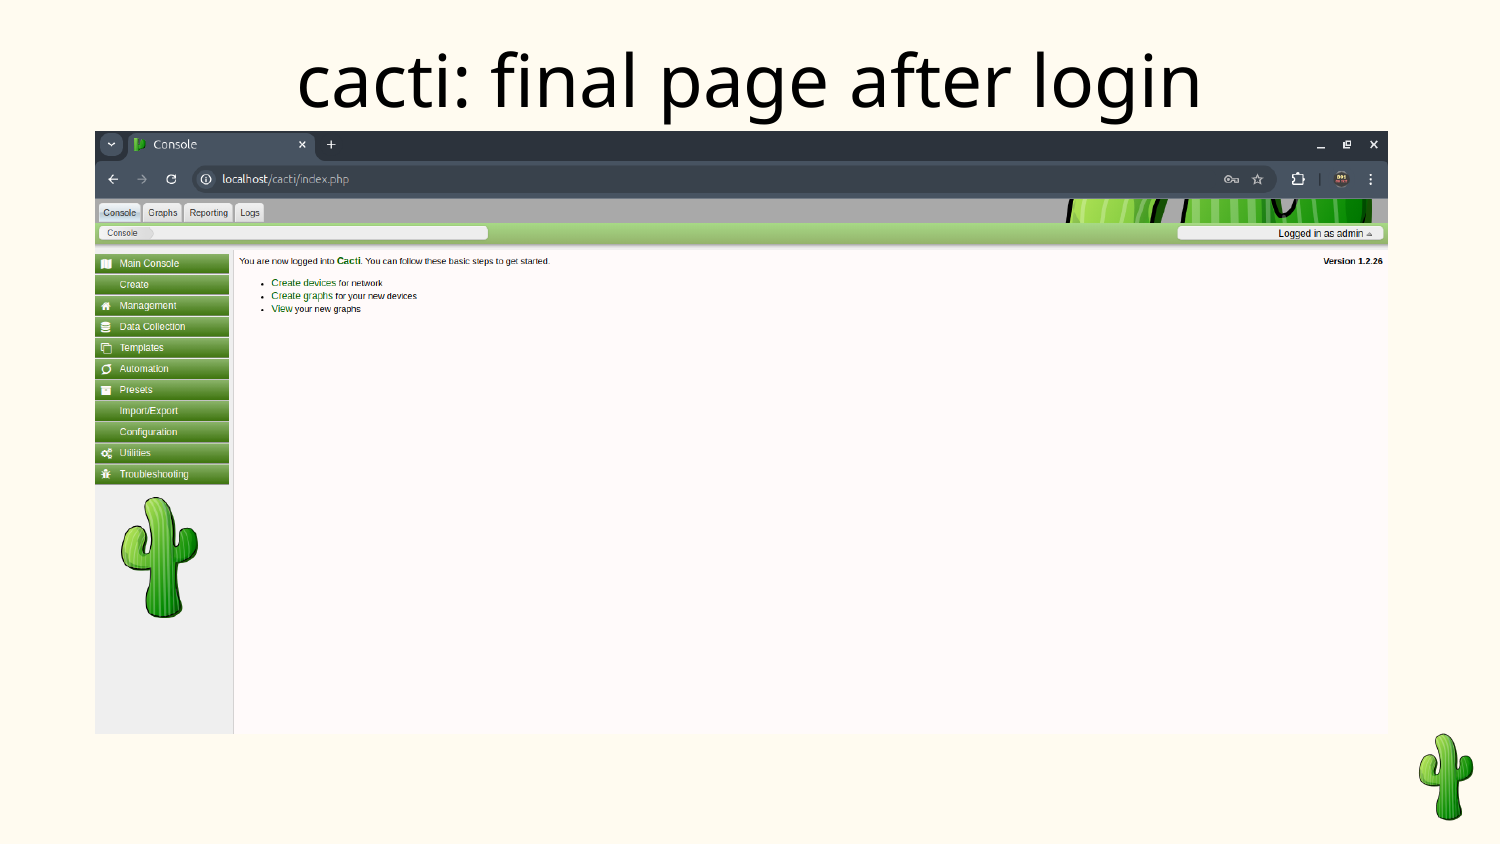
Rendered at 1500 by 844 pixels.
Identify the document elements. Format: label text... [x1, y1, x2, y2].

picture [1415, 725, 1477, 829]
title cacti: final page after login [51, 20, 1449, 121]
picture [94, 131, 1389, 734]
